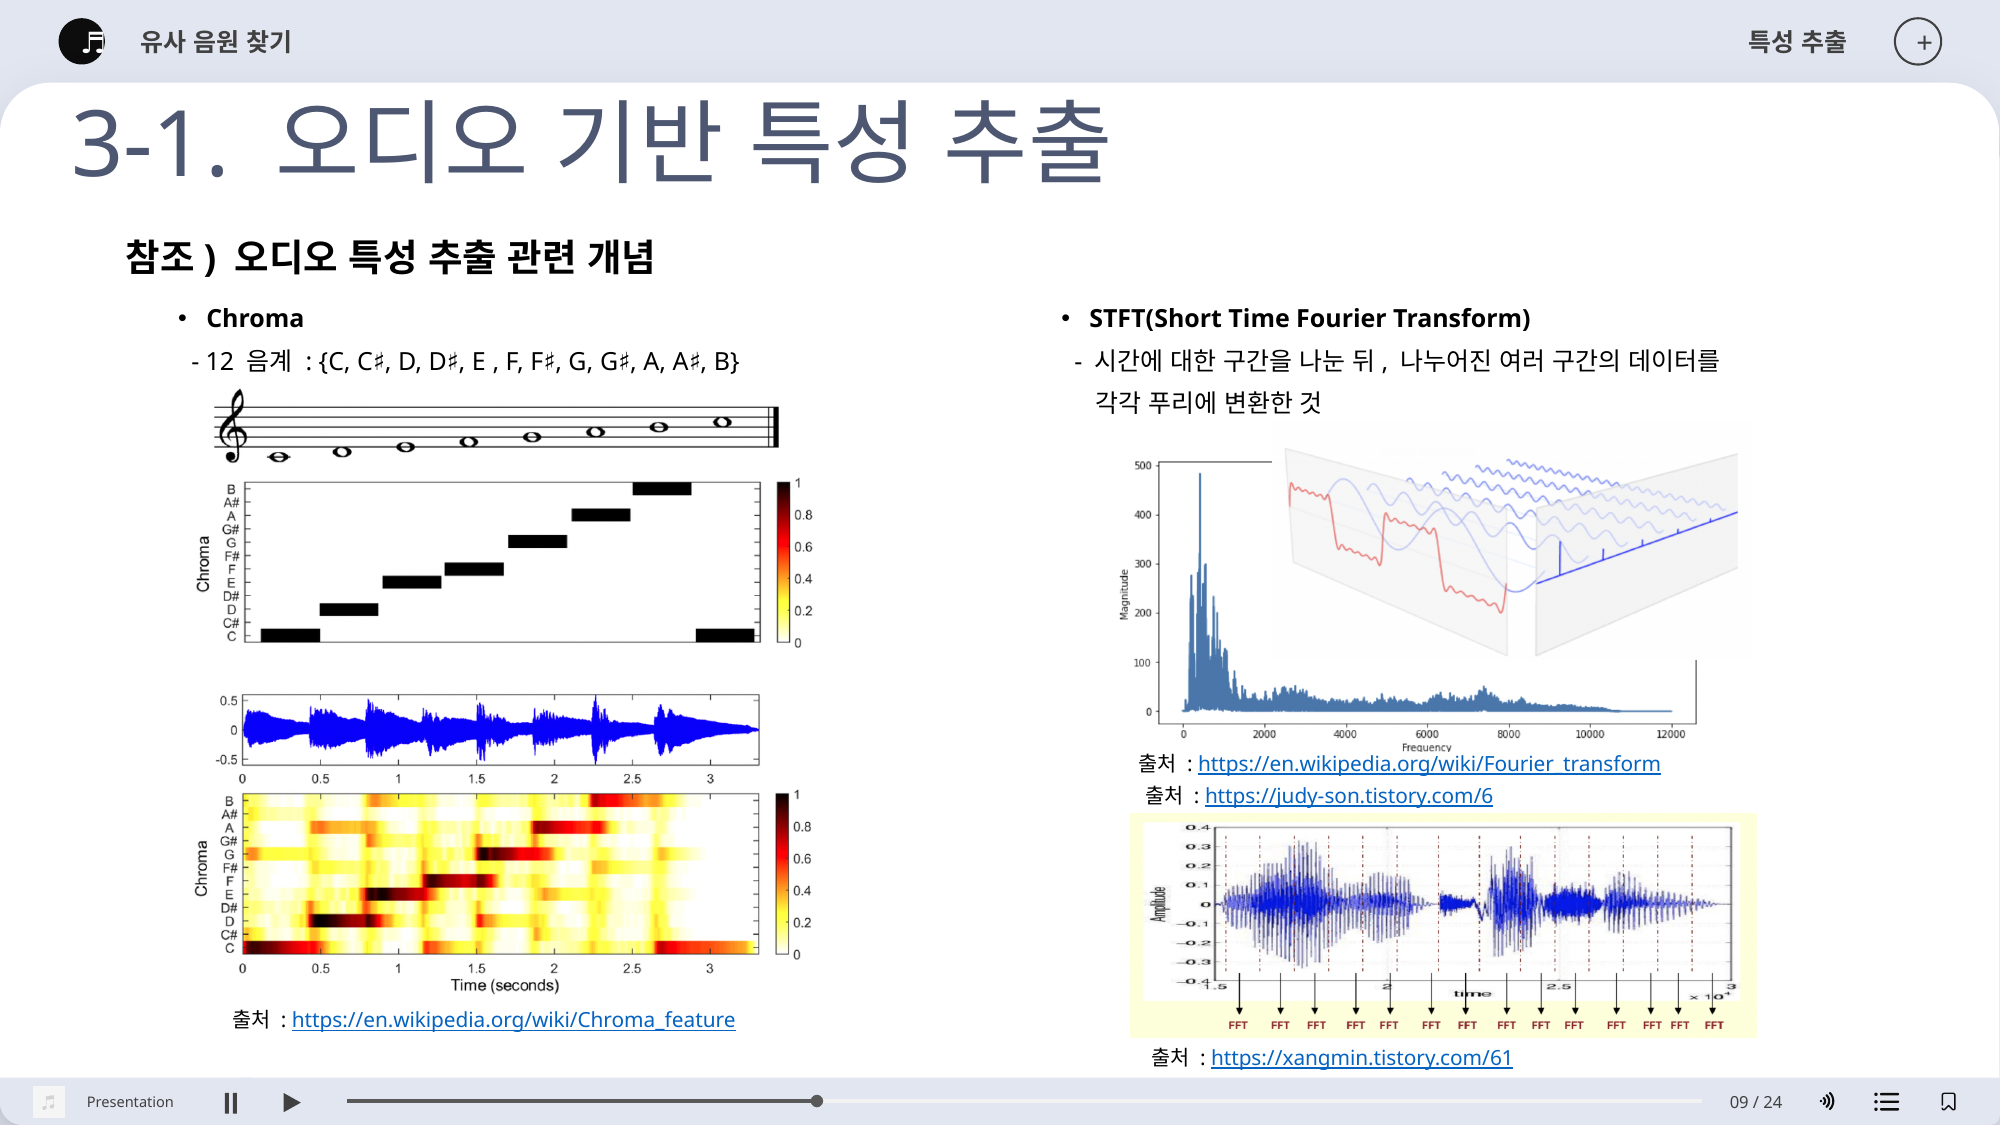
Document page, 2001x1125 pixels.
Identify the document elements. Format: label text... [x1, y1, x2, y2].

text_box STFT(Short Time Fourier Transform) - 시간에 대한 구간을 나눈 뒤, 나누어진 여러 구간의 데이터를 각각 푸리에 변환한 것 [1046, 295, 1863, 426]
picture [1100, 419, 1753, 764]
text_box 참조) 오디오 특성 추출 관련 개념 [110, 226, 672, 287]
text_box 출처 : https://en.wikipedia.org/wiki/Chroma_feature [217, 999, 751, 1043]
text_box + [1893, 17, 1943, 66]
text_box ♬ [57, 17, 106, 64]
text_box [0, 1077, 2000, 1125]
title 3-1. 오디오 기반 특성 추출 [56, 64, 1781, 230]
text_box 출처 : https://en.wikipedia.org/wiki/Fourier_transform [1123, 764, 1676, 787]
text_box [0, 81, 2000, 1077]
text_box Chroma - 12 음계 : {C, C♯, D, D♯, E , F, F♯, G, G♯, A, A♯, B} - [163, 295, 847, 426]
text_box 출처 : https://judy-son.tistory.com/6 [1130, 775, 1508, 813]
text_box 출처 : https://xangmin.tistory.com/61 [1136, 1038, 1529, 1077]
text_box 특성 추출 [1609, 19, 1863, 64]
text_box 유사 음원 찾기 [125, 19, 1137, 64]
picture [1130, 813, 1757, 1038]
picture [187, 388, 819, 997]
